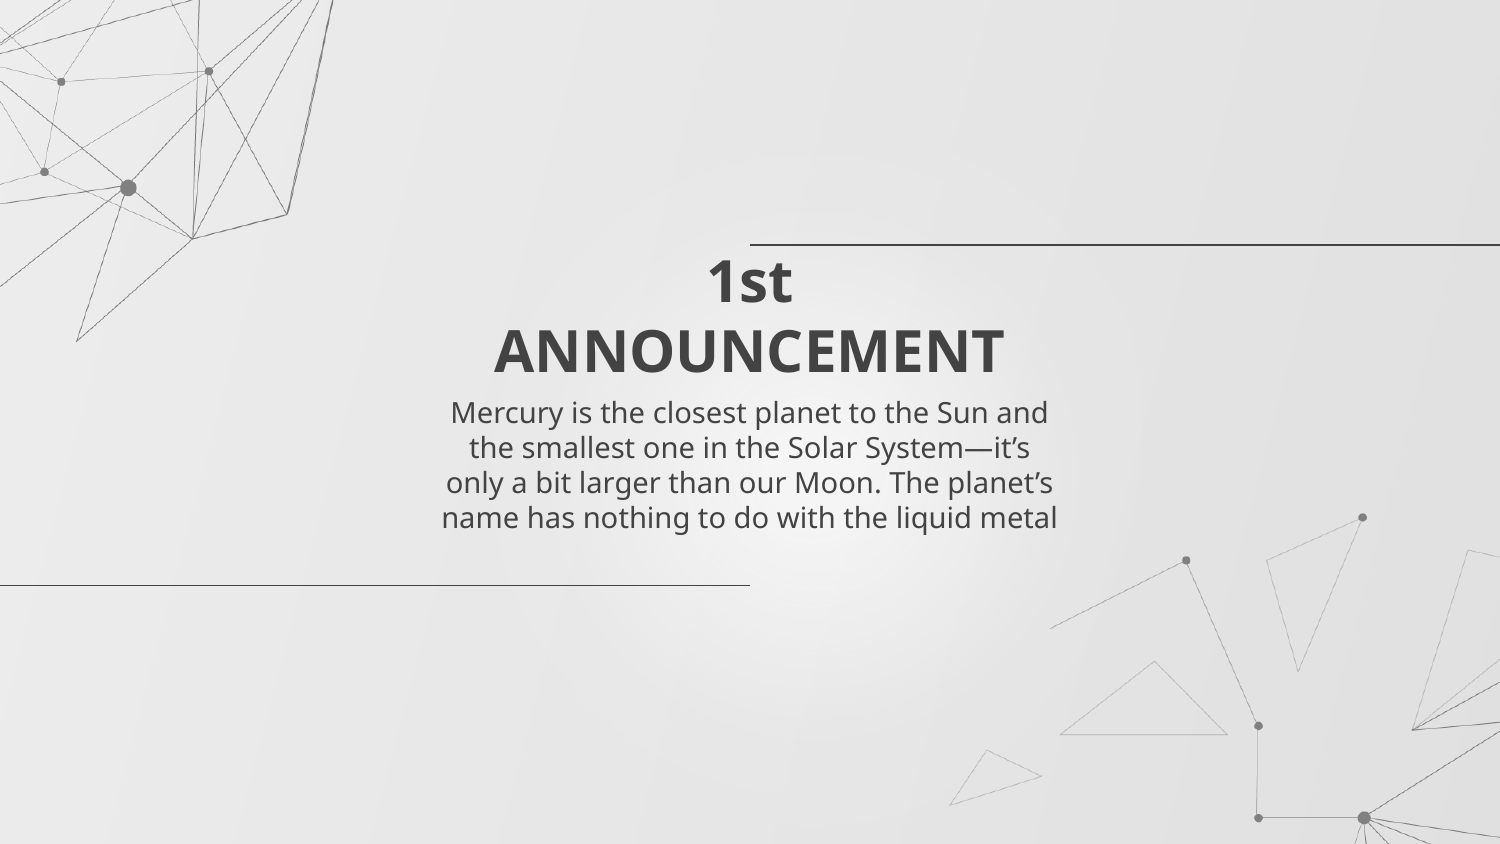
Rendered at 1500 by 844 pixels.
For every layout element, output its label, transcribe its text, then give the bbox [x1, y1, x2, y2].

title 1st ANNOUNCEMENT [432, 61, 1068, 399]
picture [0, 0, 1500, 844]
subtitle Mercury is the closest planet to the Sun and the smallest one in the Solar System—it’s only a bit larger than our Moon. The planet’s name has nothing to do with the liquid metal [423, 379, 1077, 556]
